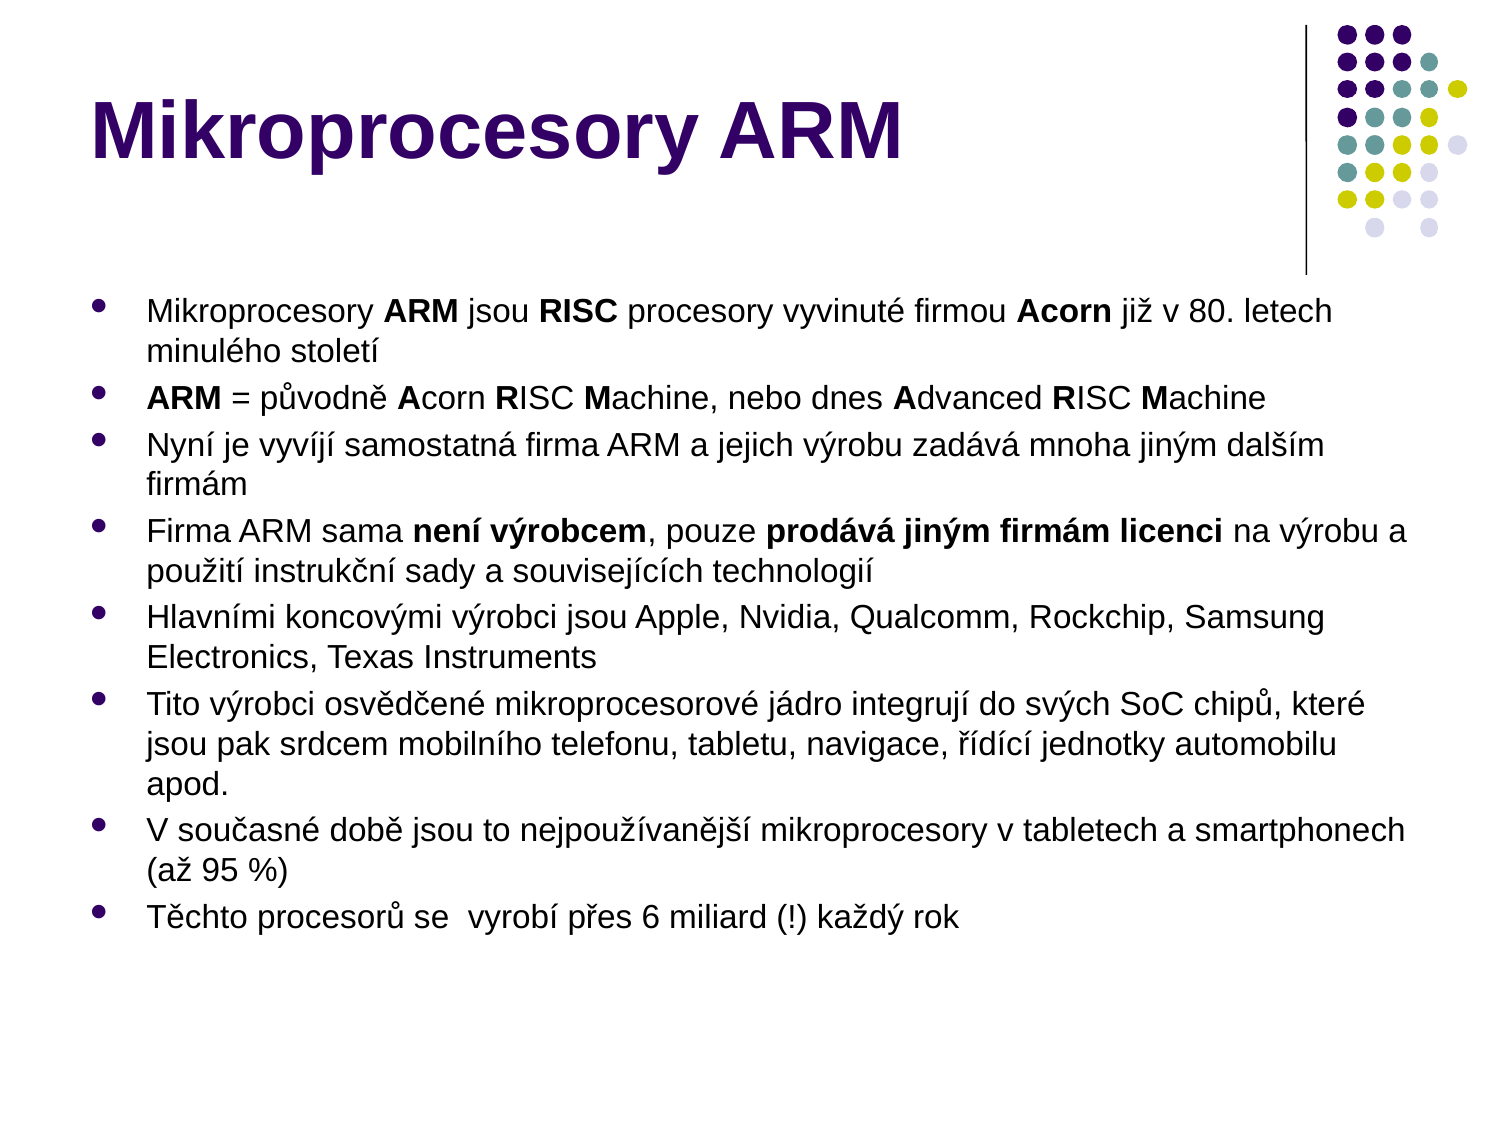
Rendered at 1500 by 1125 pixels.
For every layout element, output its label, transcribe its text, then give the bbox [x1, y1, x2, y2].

title Mikroprocesory ARM [75, 20, 1313, 233]
list Mikroprocesory ARM jsou RISC procesory vyvinuté firmou Acorn již v 80. letech minulého století ARM = původně Acorn RISC Machine, nebo dnes Advanced RISC Machine Nyní je vyvíjí samostatná firma ARM a jejich výrobu zadává mnoha jiným dalším firmám Firma ARM sama není výrobcem, pouze prodává jiným firmám licenci na výrobu a použití instrukční sady a souvisejících technologií Hlavními koncovými výrobci jsou Apple, Nvidia, Qualcomm, Rockchip, Samsung Electronics, Texas Instruments Tito výrobci osvědčené mikroprocesorové jádro integrují do svých SoC chipů, které jsou pak srdcem mobilního telefonu, tabletu, navigace, řídící jednotky automobilu apod. V současné době jsou to nejpoužívanější mikroprocesory v tabletech a smartphonech (až 95 %) Těchto procesorů se vyrobí přes 6 miliard (!) každý rok [75, 282, 1425, 1006]
